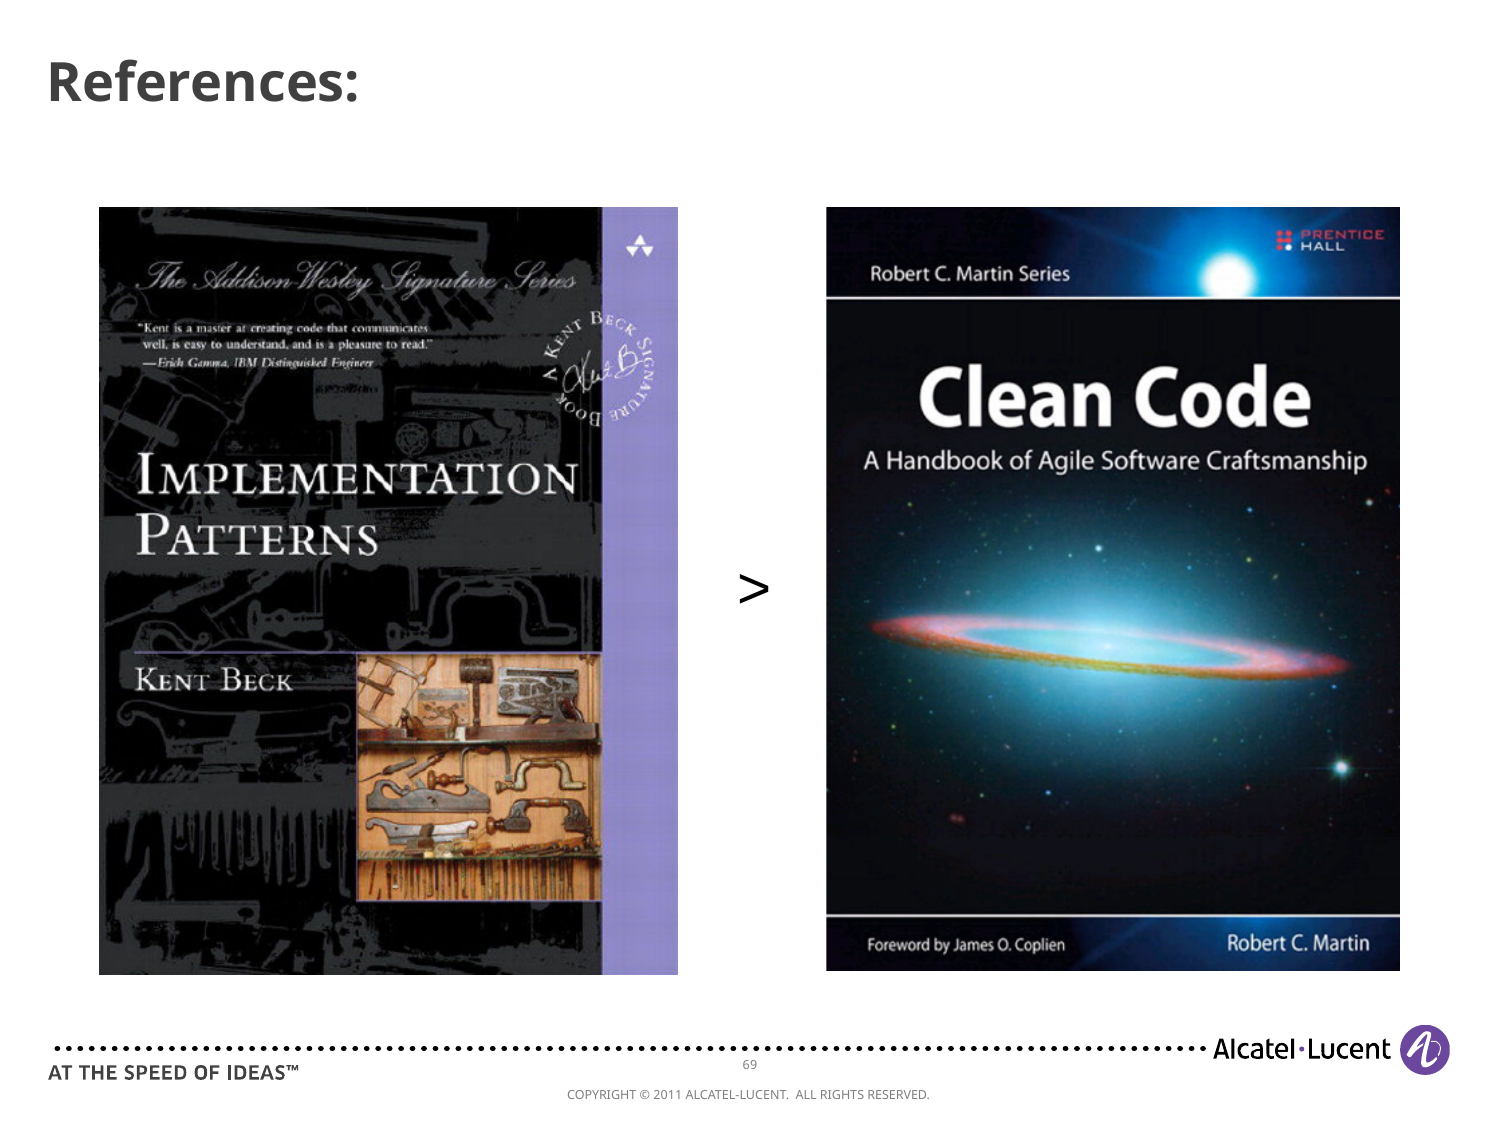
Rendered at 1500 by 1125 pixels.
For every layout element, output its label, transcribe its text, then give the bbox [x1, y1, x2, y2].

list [826, 207, 1401, 971]
title References: [31, 39, 1450, 228]
text_box > [723, 543, 787, 628]
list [99, 207, 678, 976]
